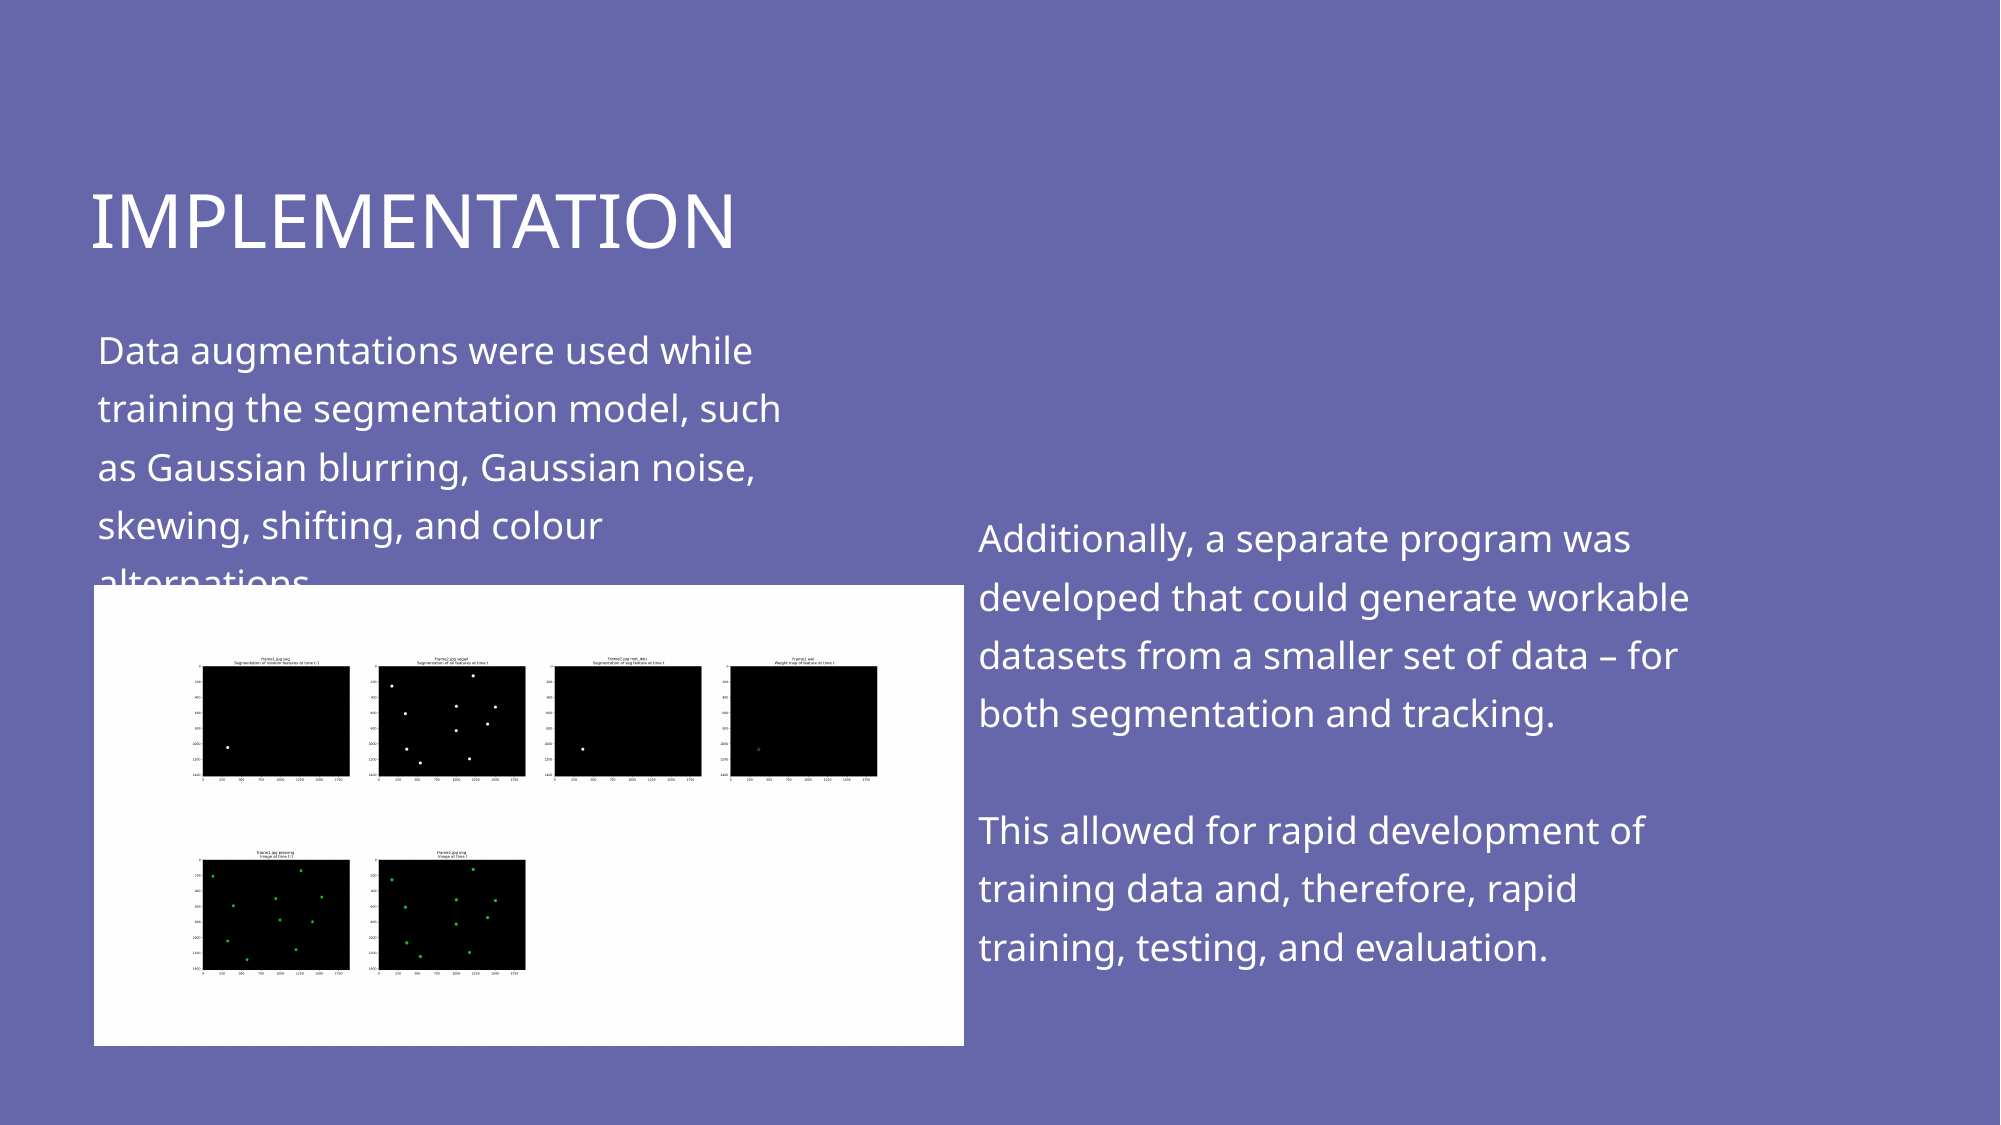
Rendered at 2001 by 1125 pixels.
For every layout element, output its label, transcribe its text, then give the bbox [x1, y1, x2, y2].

title Implementation [75, 149, 1909, 299]
text_box Additionally, a separate program was developed that could generate workable datasets from a smaller set of data – for both segmentation and tracking. This allowed for rapid development of training data and, therefore, rapid training, testing, and evaluation. [963, 494, 1726, 1125]
picture [94, 585, 964, 1046]
list Data augmentations were used while training the segmentation model, such as Gaussian blurring, Gaussian noise, skewing, shifting, and colour alternations. [82, 306, 845, 995]
